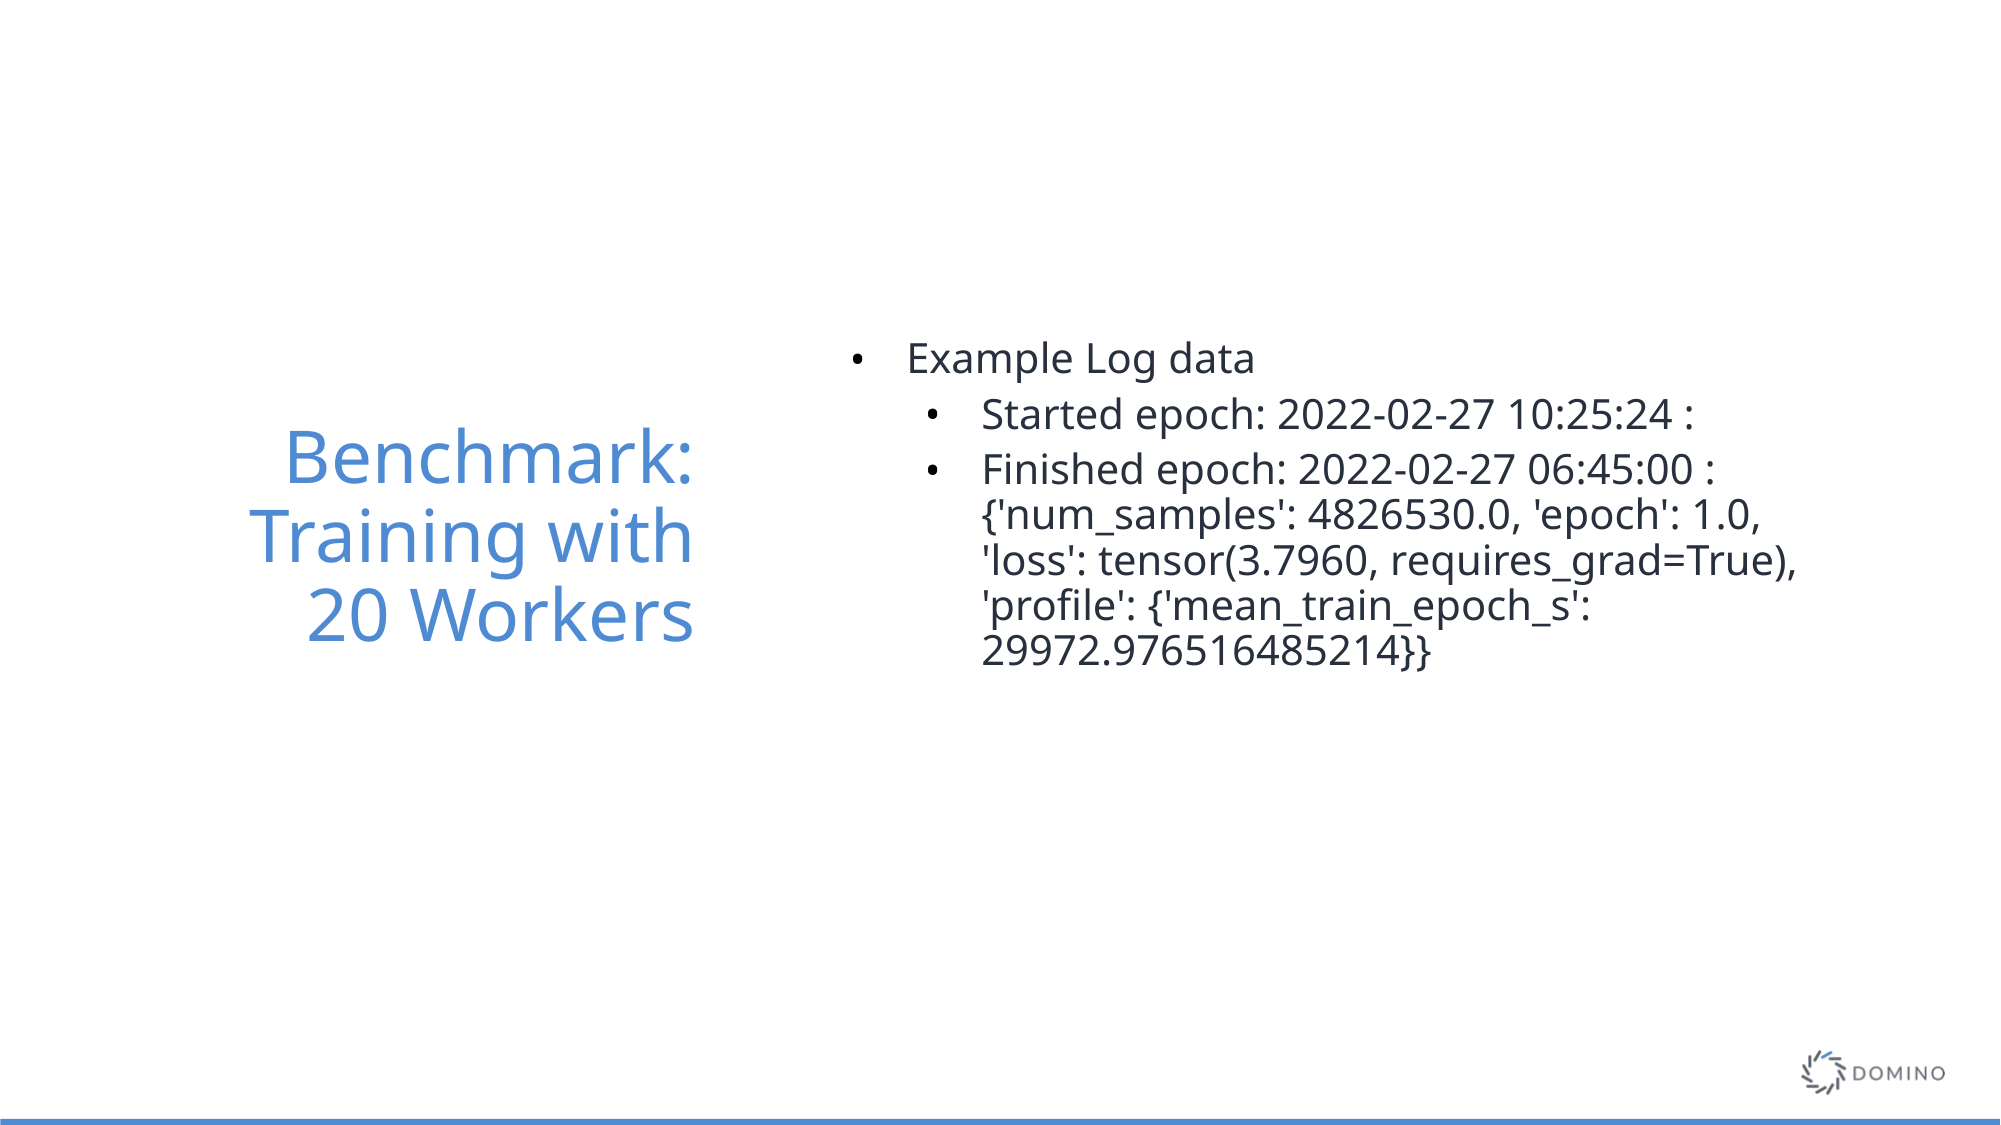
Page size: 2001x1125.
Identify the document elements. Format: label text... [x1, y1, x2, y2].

title Benchmark: Training with 20 Workers [137, 146, 711, 932]
picture [1801, 1050, 1945, 1095]
list Example Log data Started epoch: 2022-02-27 10:25:24 : Finished epoch: 2022-02-27 06:45:00 : {'num_samples': 4826530.0, 'epoch': 1.0, 'loss': tensor(3.7960, requires_grad=True), 'profile': {'mean_train_epoch_s': 29972.976516485214}} [816, 146, 1863, 932]
